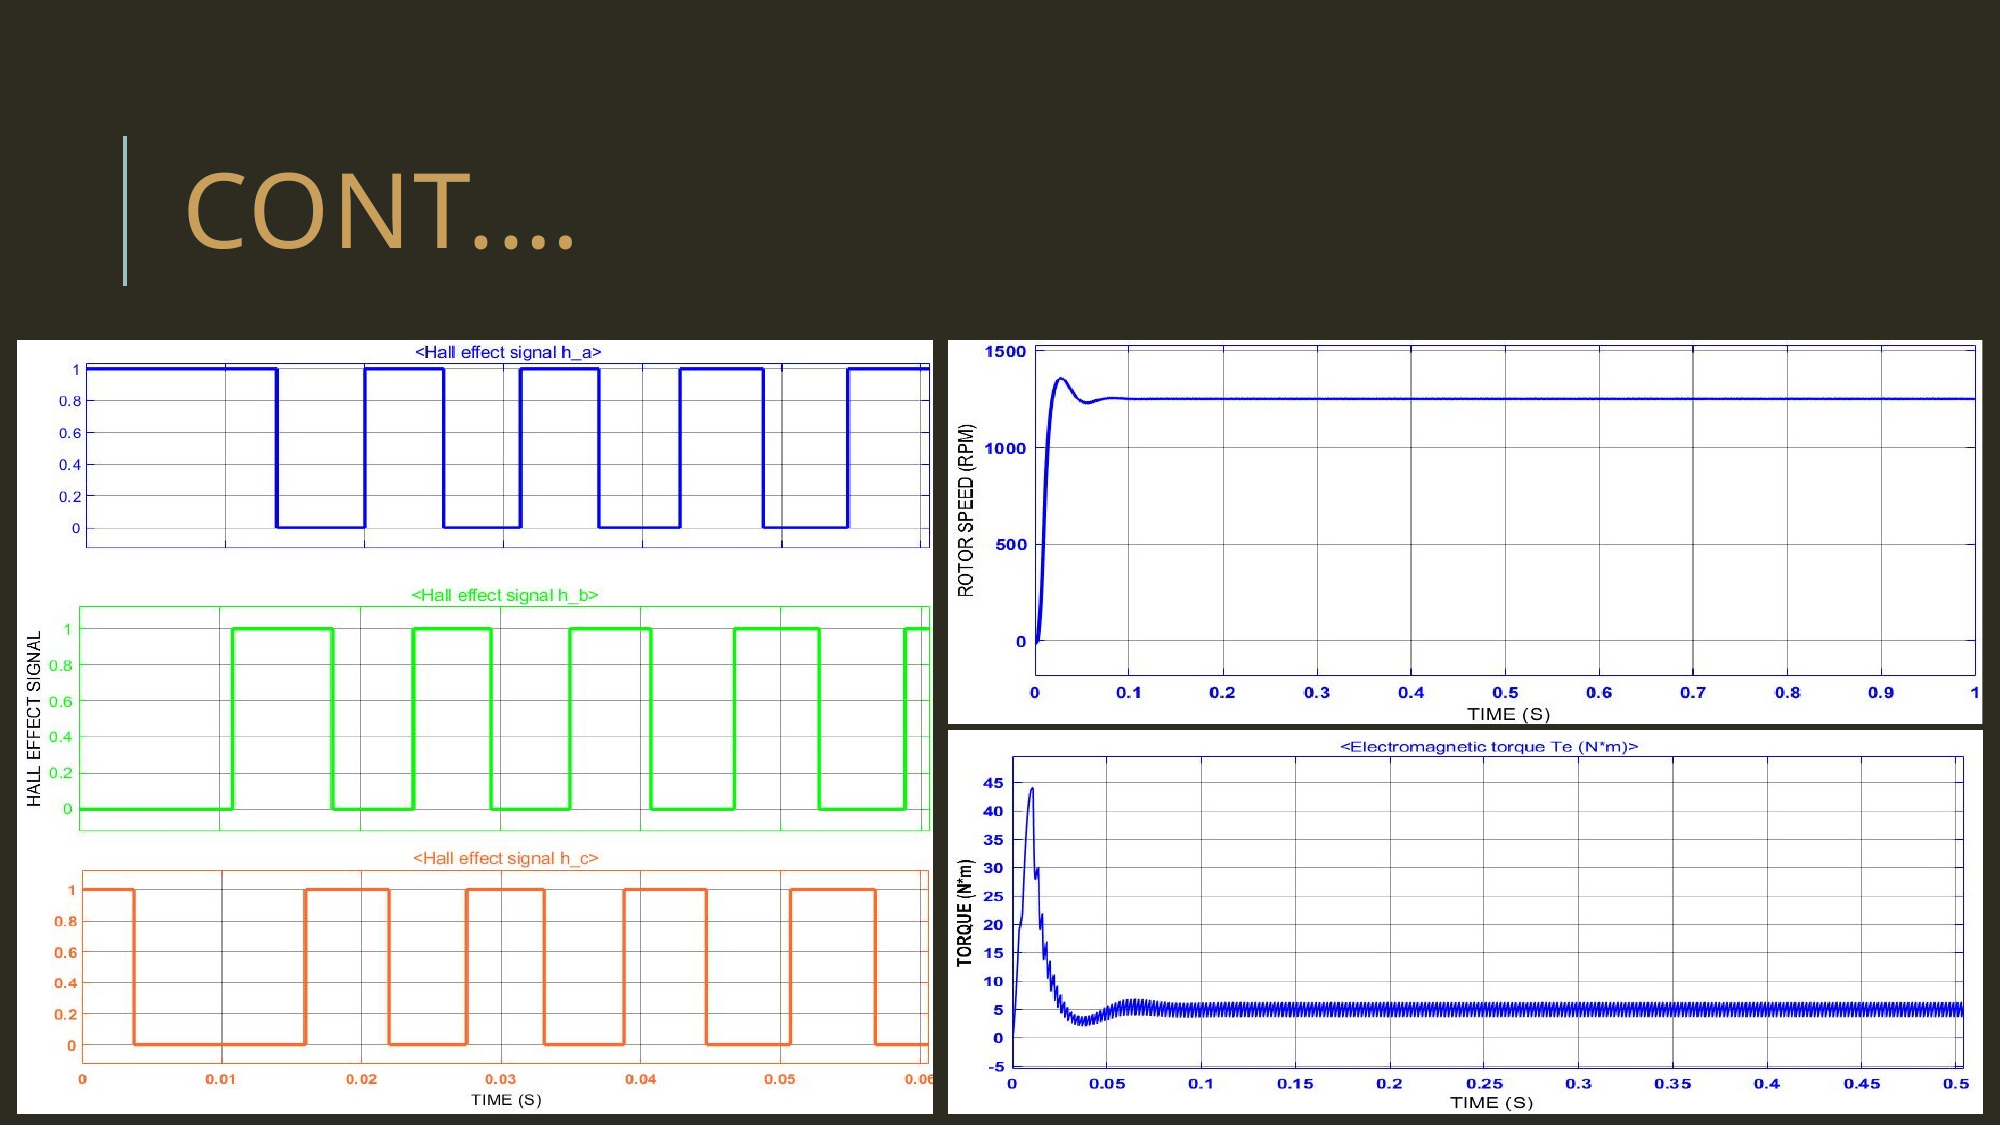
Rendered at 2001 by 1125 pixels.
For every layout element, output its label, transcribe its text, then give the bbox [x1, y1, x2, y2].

picture [947, 730, 1983, 1115]
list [17, 340, 933, 1115]
title Cont.… [168, 96, 1763, 342]
picture [947, 340, 1983, 724]
